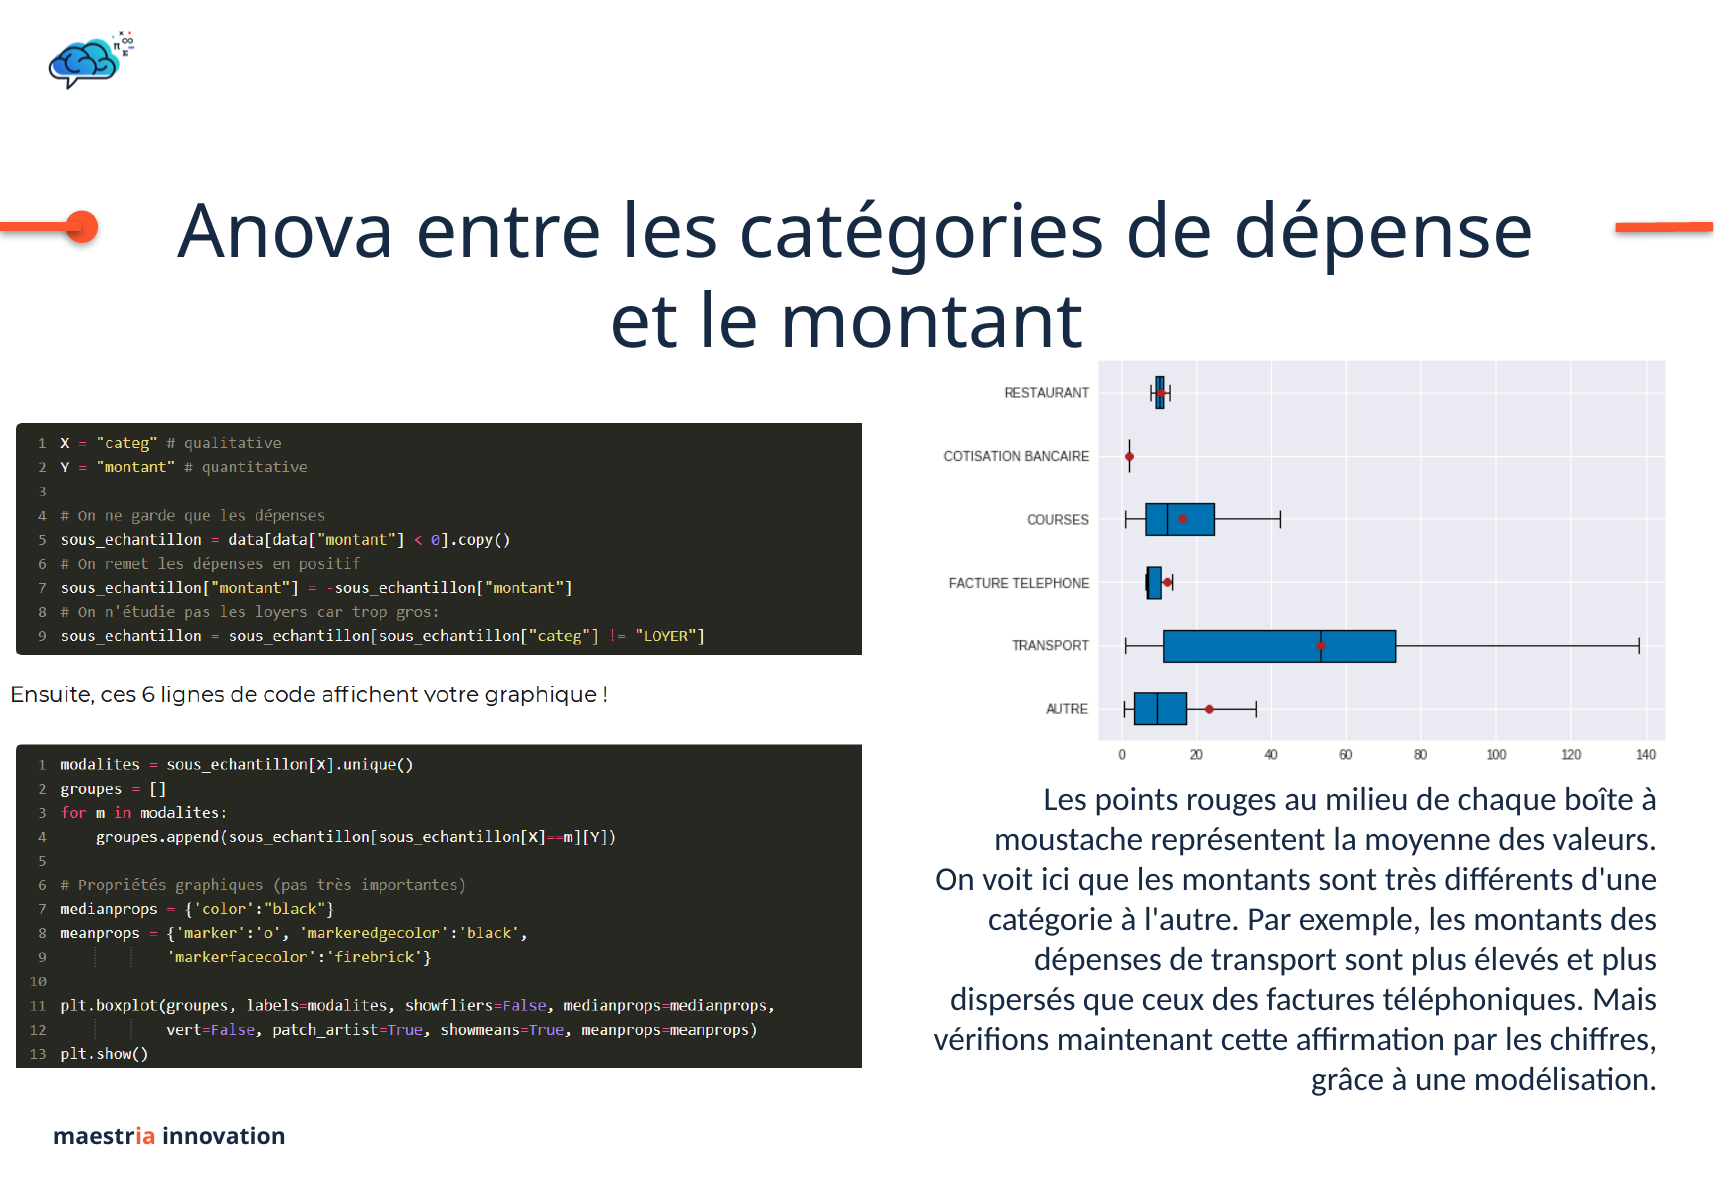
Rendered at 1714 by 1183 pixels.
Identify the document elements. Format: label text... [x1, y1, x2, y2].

title Anova entre les catégories de dépense et le montant [138, 174, 1575, 270]
text_box Les points rouges au milieu de chaque boîte à moustache représentent la moyenne des valeurs. On voit ici que les montants sont très différents d'une catégorie à l'autre. Par exemple, les montants des dépenses de transport sont plus élevés et plus dispersés que ceux des factures téléphoniques. Mais vérifions maintenant cette affirmation par les chiffres, grâce à une modélisation. [888, 770, 1673, 1105]
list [935, 351, 1674, 771]
picture [0, 406, 863, 1069]
picture [46, 29, 139, 92]
